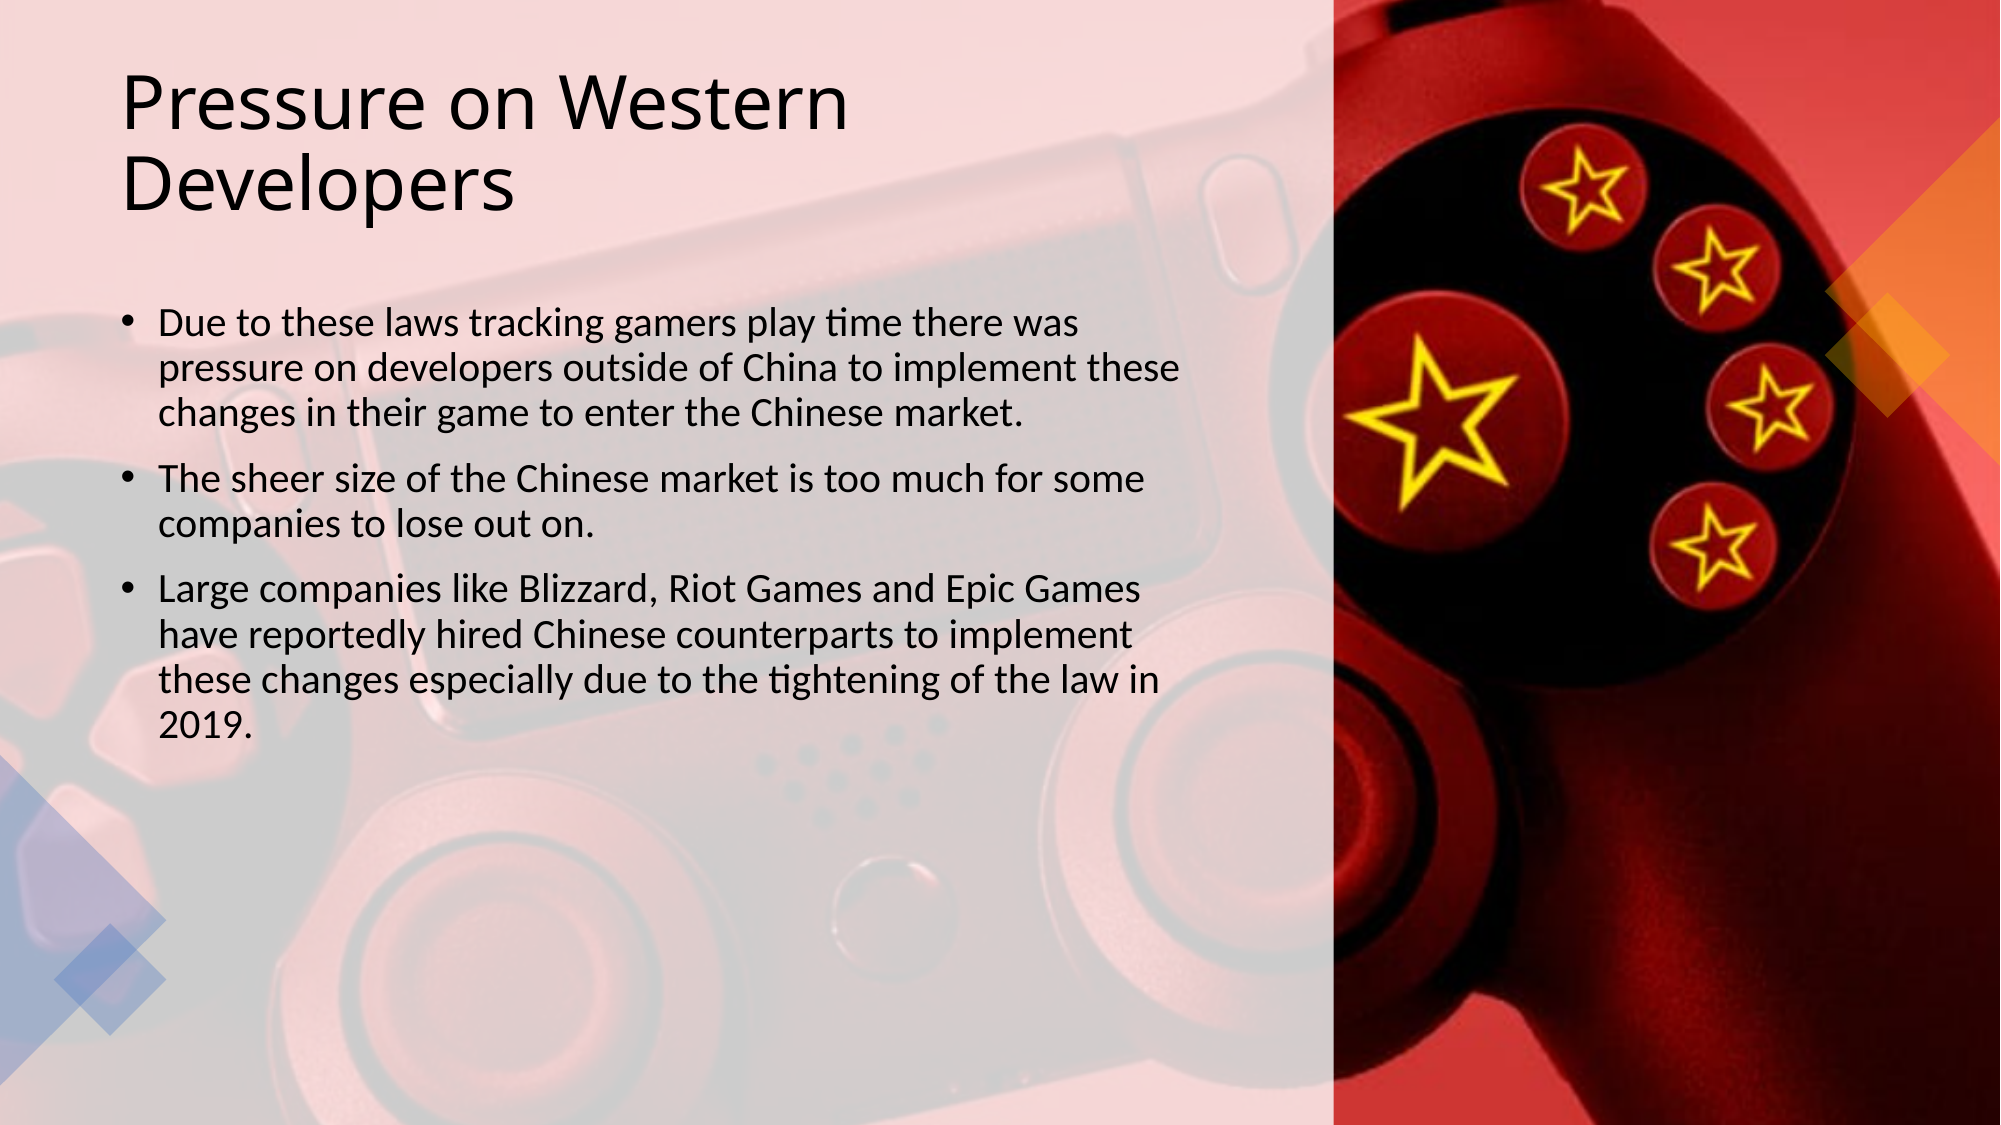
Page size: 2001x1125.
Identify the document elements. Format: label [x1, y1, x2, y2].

text_box [1824, 116, 2000, 466]
picture [0, 0, 2000, 1125]
